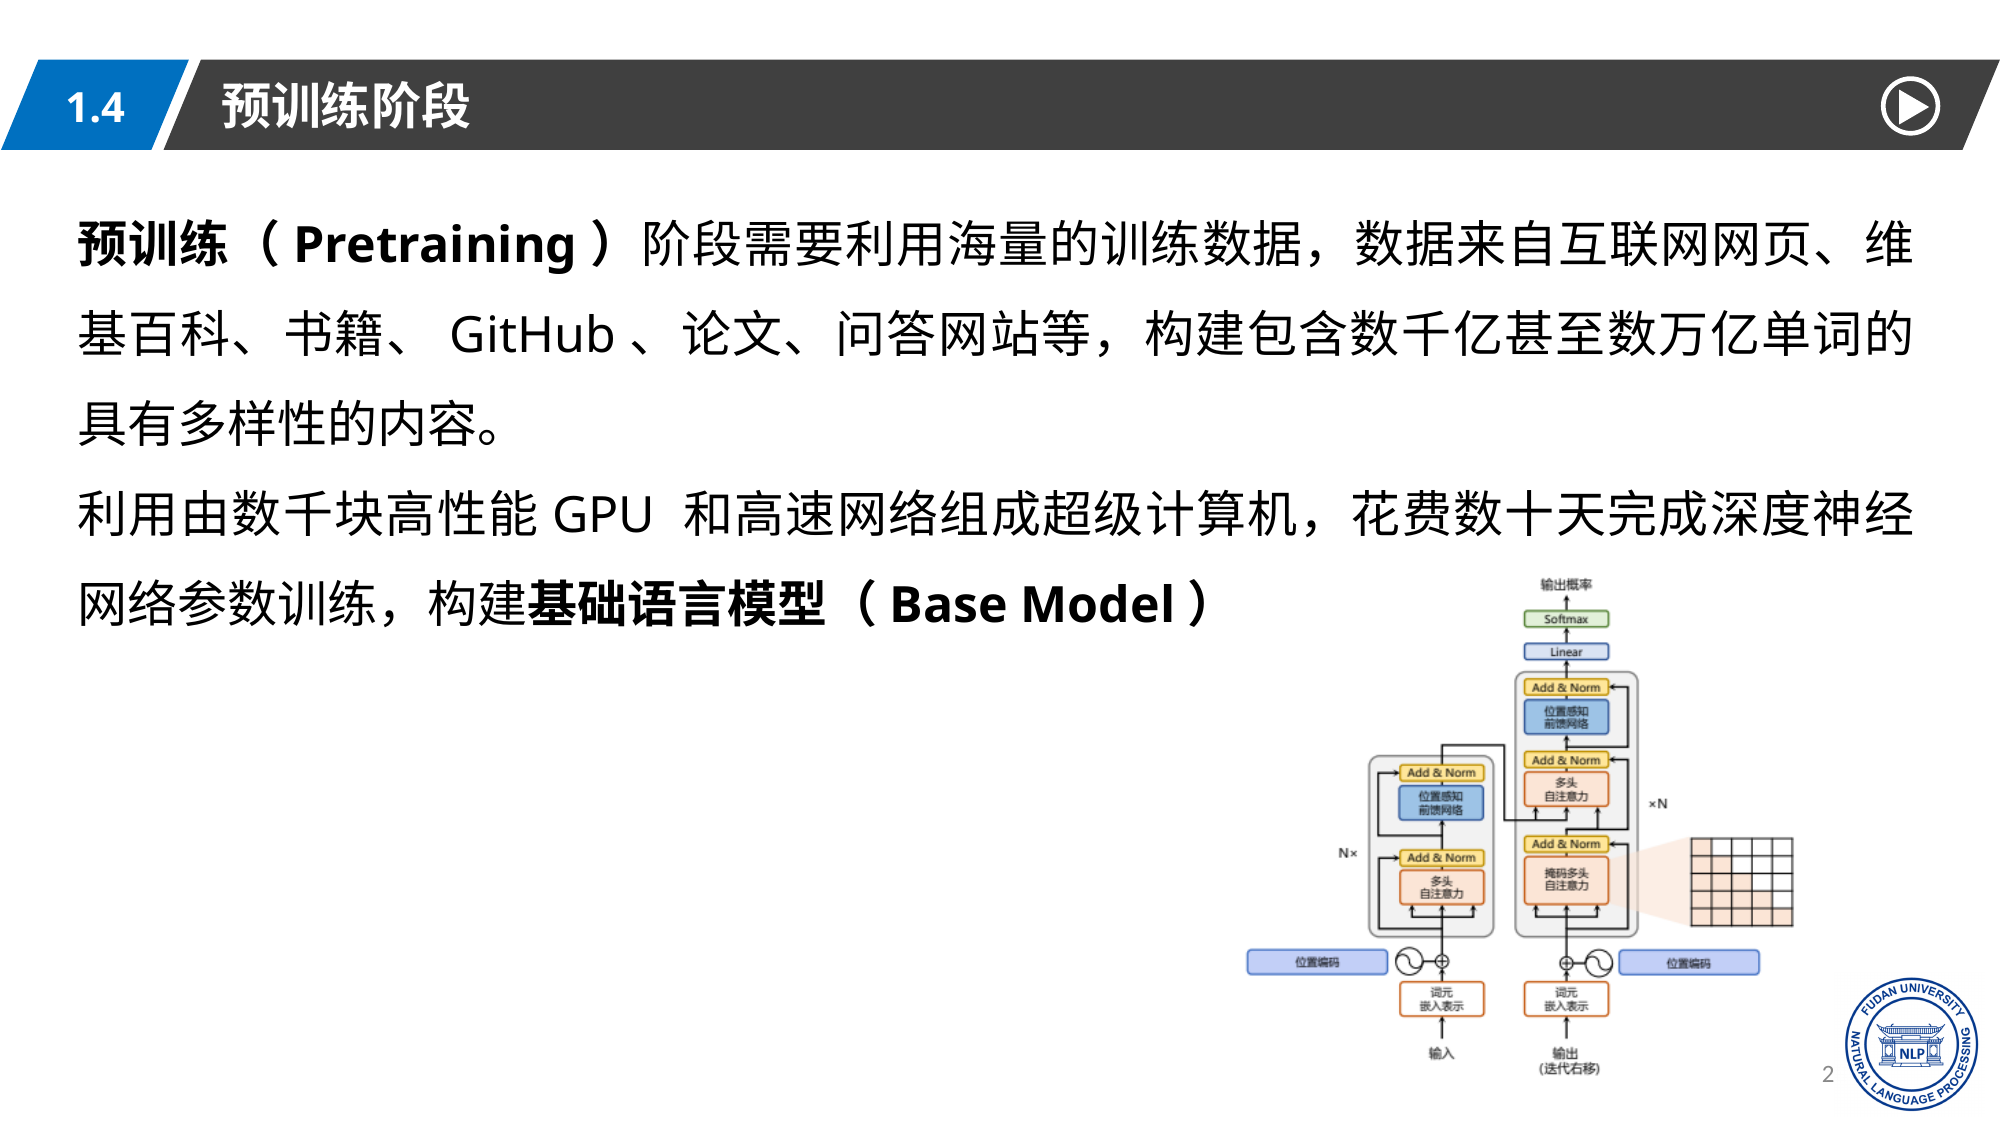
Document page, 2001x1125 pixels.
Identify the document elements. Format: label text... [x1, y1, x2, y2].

picture [1235, 570, 1803, 1081]
text_box [1, 89, 157, 150]
text_box 预训练阶段 [206, 66, 487, 142]
picture [1834, 972, 1985, 1117]
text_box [1883, 78, 1939, 134]
text_box [163, 59, 2000, 150]
text_box [32, 59, 189, 120]
text_box 1.4 [26, 73, 164, 138]
slide_number 28 [1412, 1042, 1863, 1103]
text_box 预训练（Pretraining）阶段需要利用海量的训练数据，数据来自互联网网页、维基百科、书籍、GitHub、论文、问答网站等，构建包含数千亿甚至数万亿单词的具有多样性的内容。 利用由数千块高性能GPU 和高速网络组成超级计算机，花费数十天完成深度神经网络参数训练，构建基础语言模型（Base Model） [62, 175, 1930, 820]
